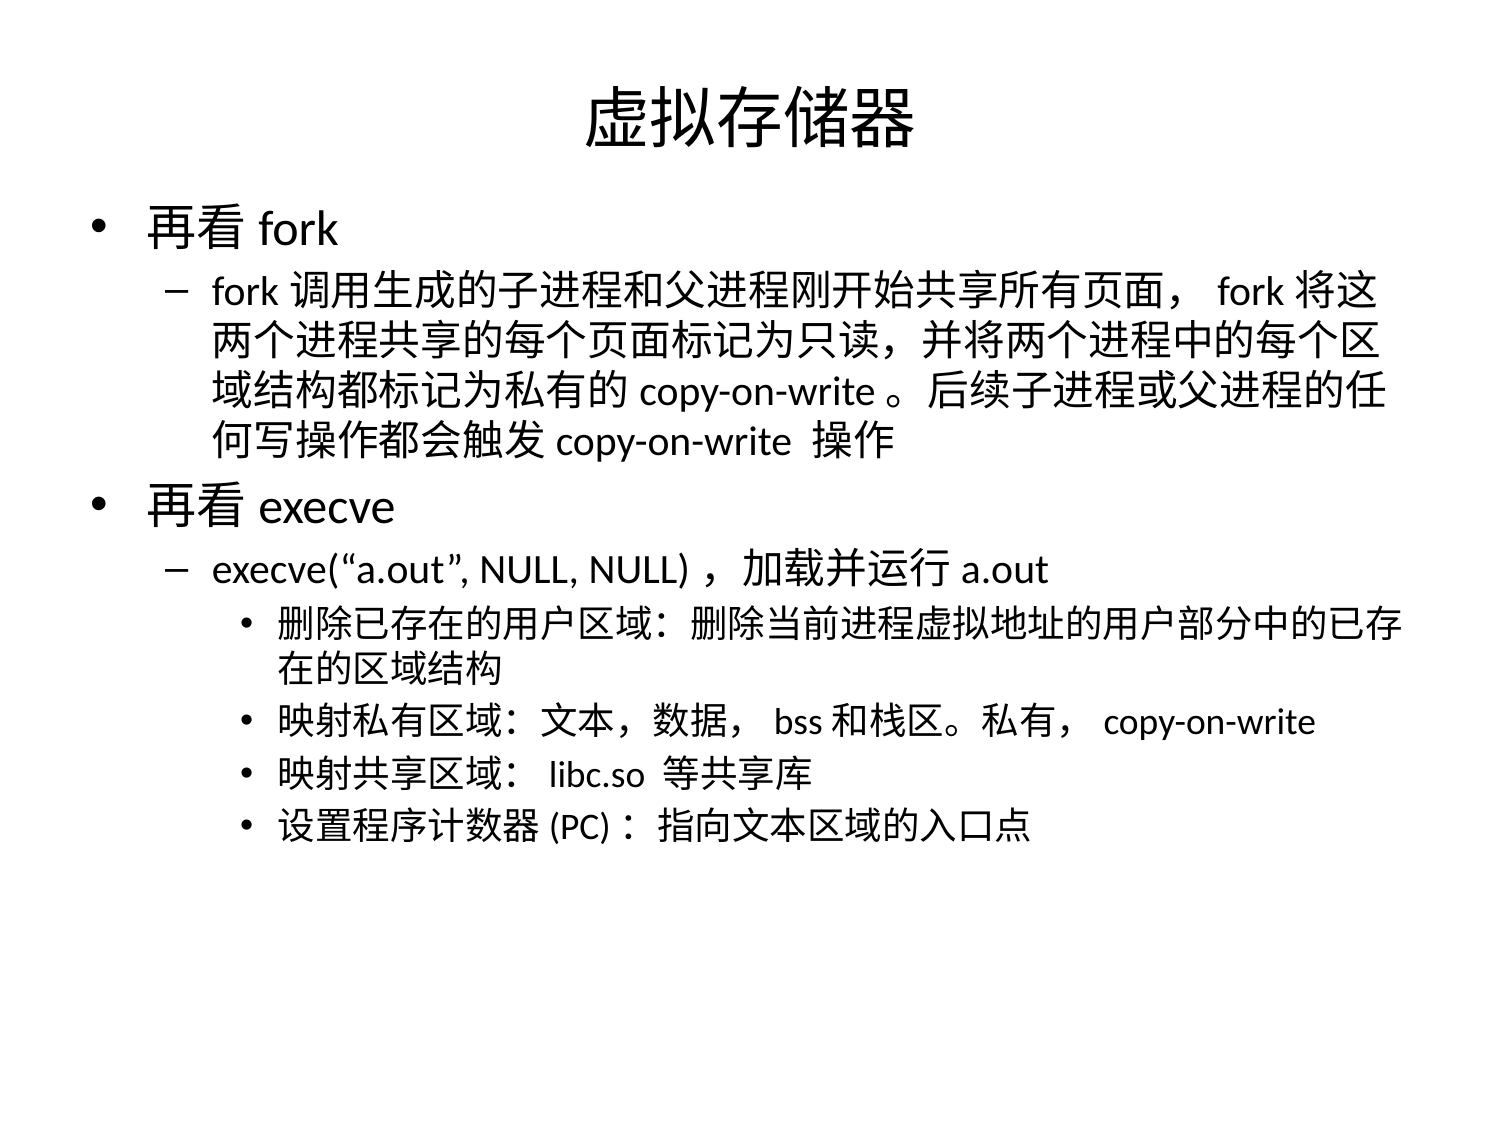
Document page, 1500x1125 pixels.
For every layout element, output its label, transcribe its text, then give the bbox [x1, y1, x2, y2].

title 虚拟存储器 [75, 45, 1425, 187]
list 再看fork fork调用生成的子进程和父进程刚开始共享所有页面，fork将这两个进程共享的每个页面标记为只读，并将两个进程中的每个区域结构都标记为私有的copy-on-write。后续子进程或父进程的任何写操作都会触发copy-on-write 操作 再看execve execve(“a.out”, NULL, NULL)，加载并运行a.out 删除已存在的用户区域：删除当前进程虚拟地址的用户部分中的已存在的区域结构 映射私有区域：文本，数据，bss和栈区。私有，copy-on-write 映射共享区域：libc.so 等共享库 设置程序计数器(PC)：指向文本区域的入口点 [75, 187, 1425, 1100]
